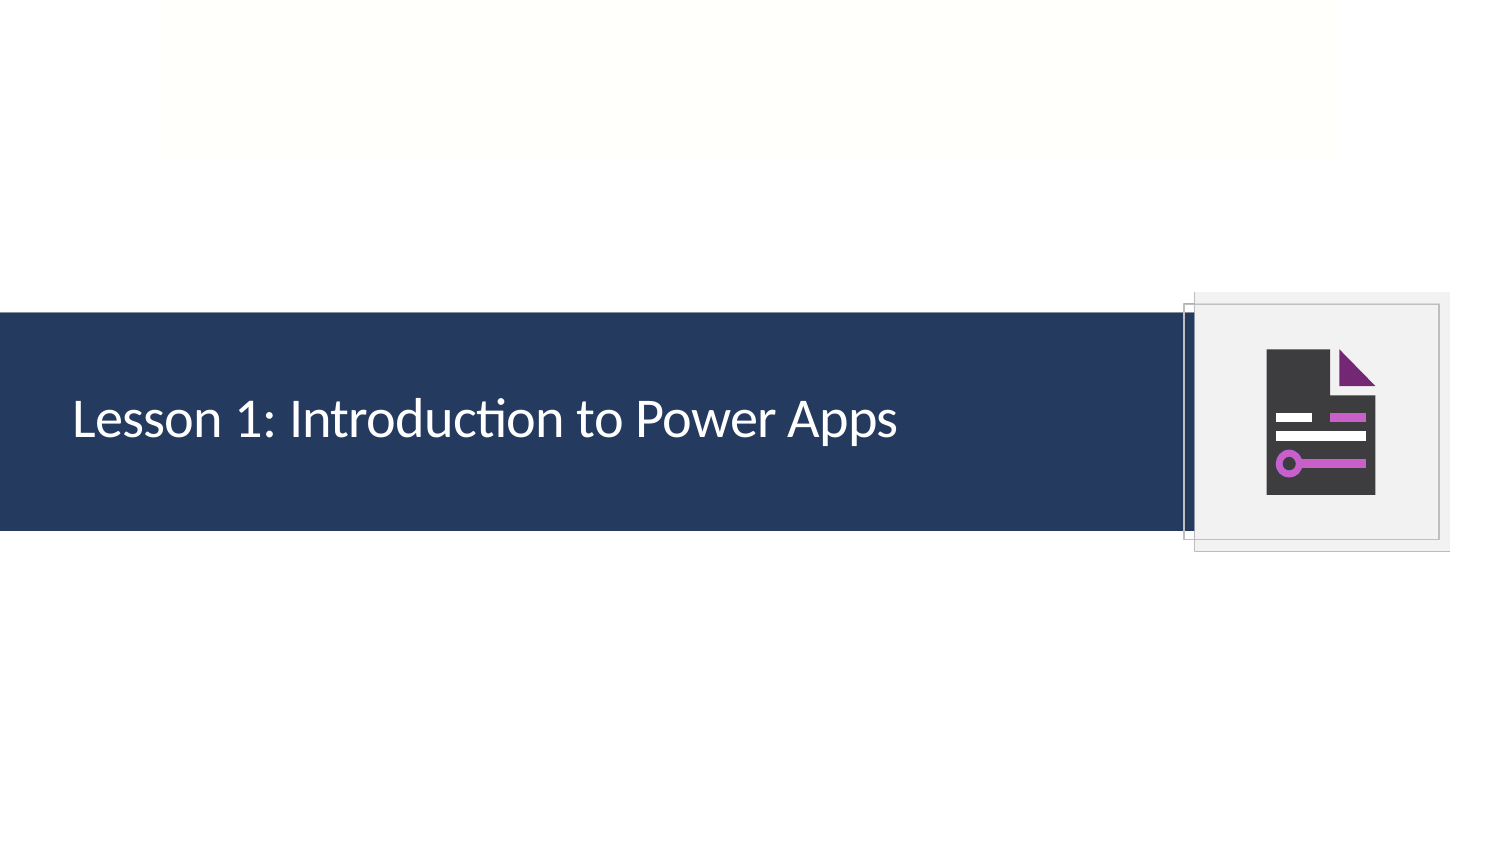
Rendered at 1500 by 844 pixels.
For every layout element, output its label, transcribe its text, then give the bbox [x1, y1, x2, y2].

title Lesson 1: Introduction to Power Apps [71, 388, 1118, 450]
picture [0, 0, 1500, 844]
